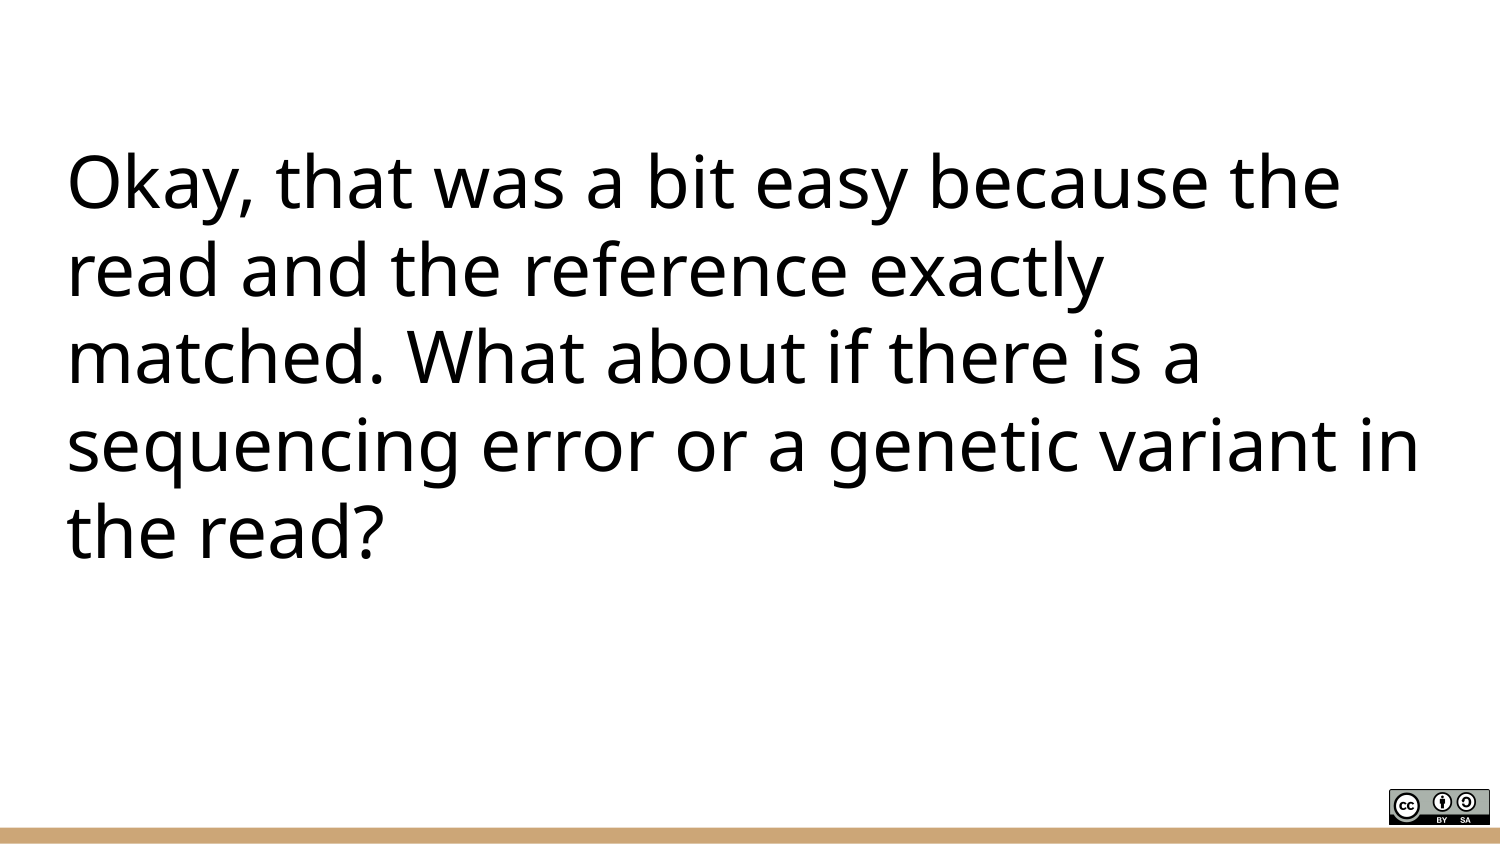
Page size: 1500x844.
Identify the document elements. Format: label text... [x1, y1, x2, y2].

title Okay, that was a bit easy because the read and the reference exactly matched. What about if there is a sequencing error or a genetic variant in the read? [51, 451, 1449, 589]
picture [1389, 789, 1490, 825]
